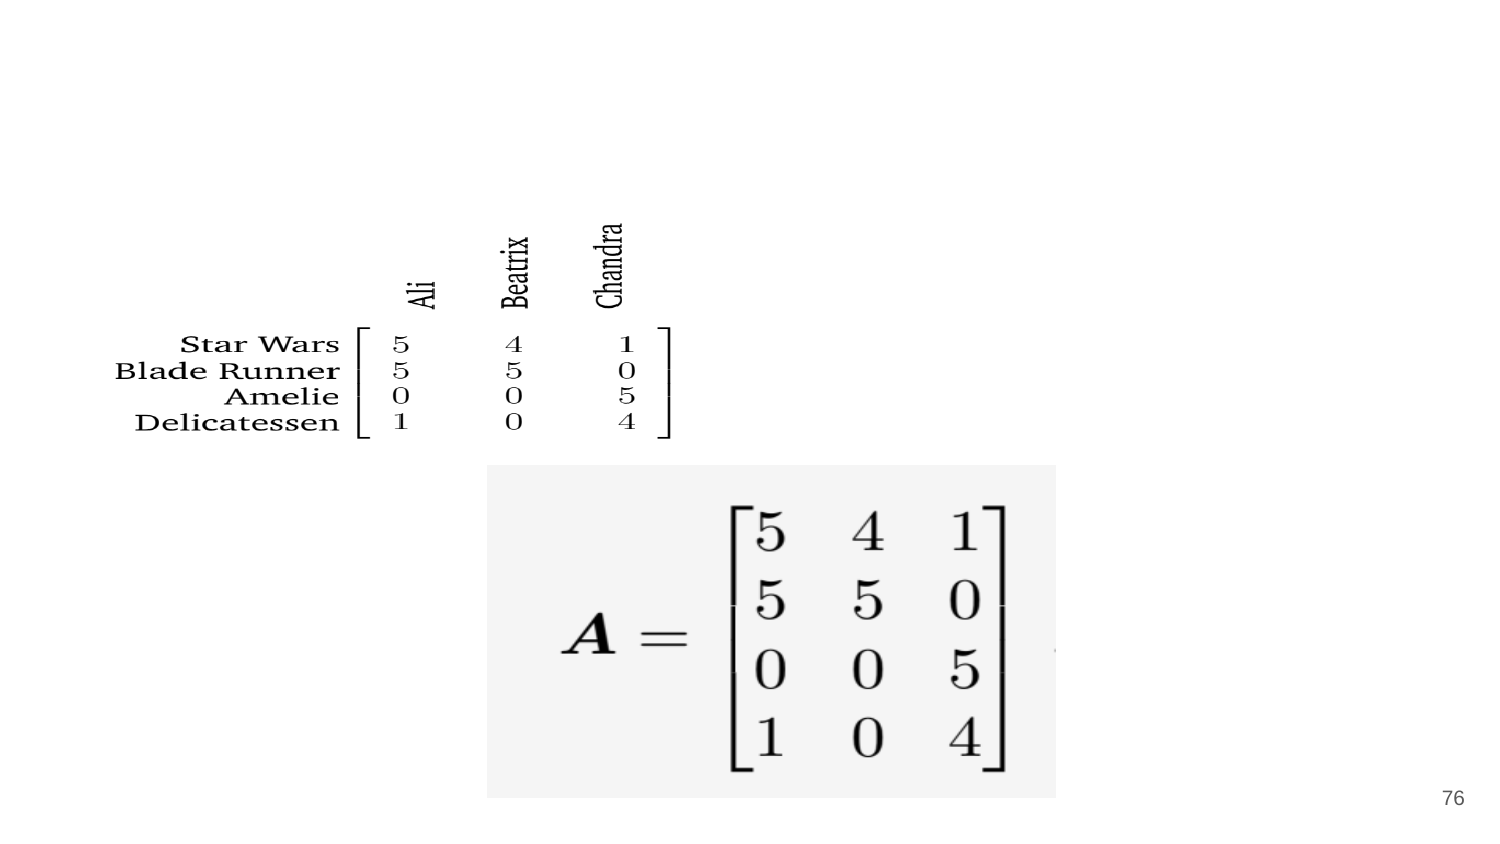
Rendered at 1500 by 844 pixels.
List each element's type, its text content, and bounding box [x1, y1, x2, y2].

picture [486, 465, 1057, 798]
picture [91, 204, 686, 449]
slide_number ‹#› [1389, 764, 1480, 830]
